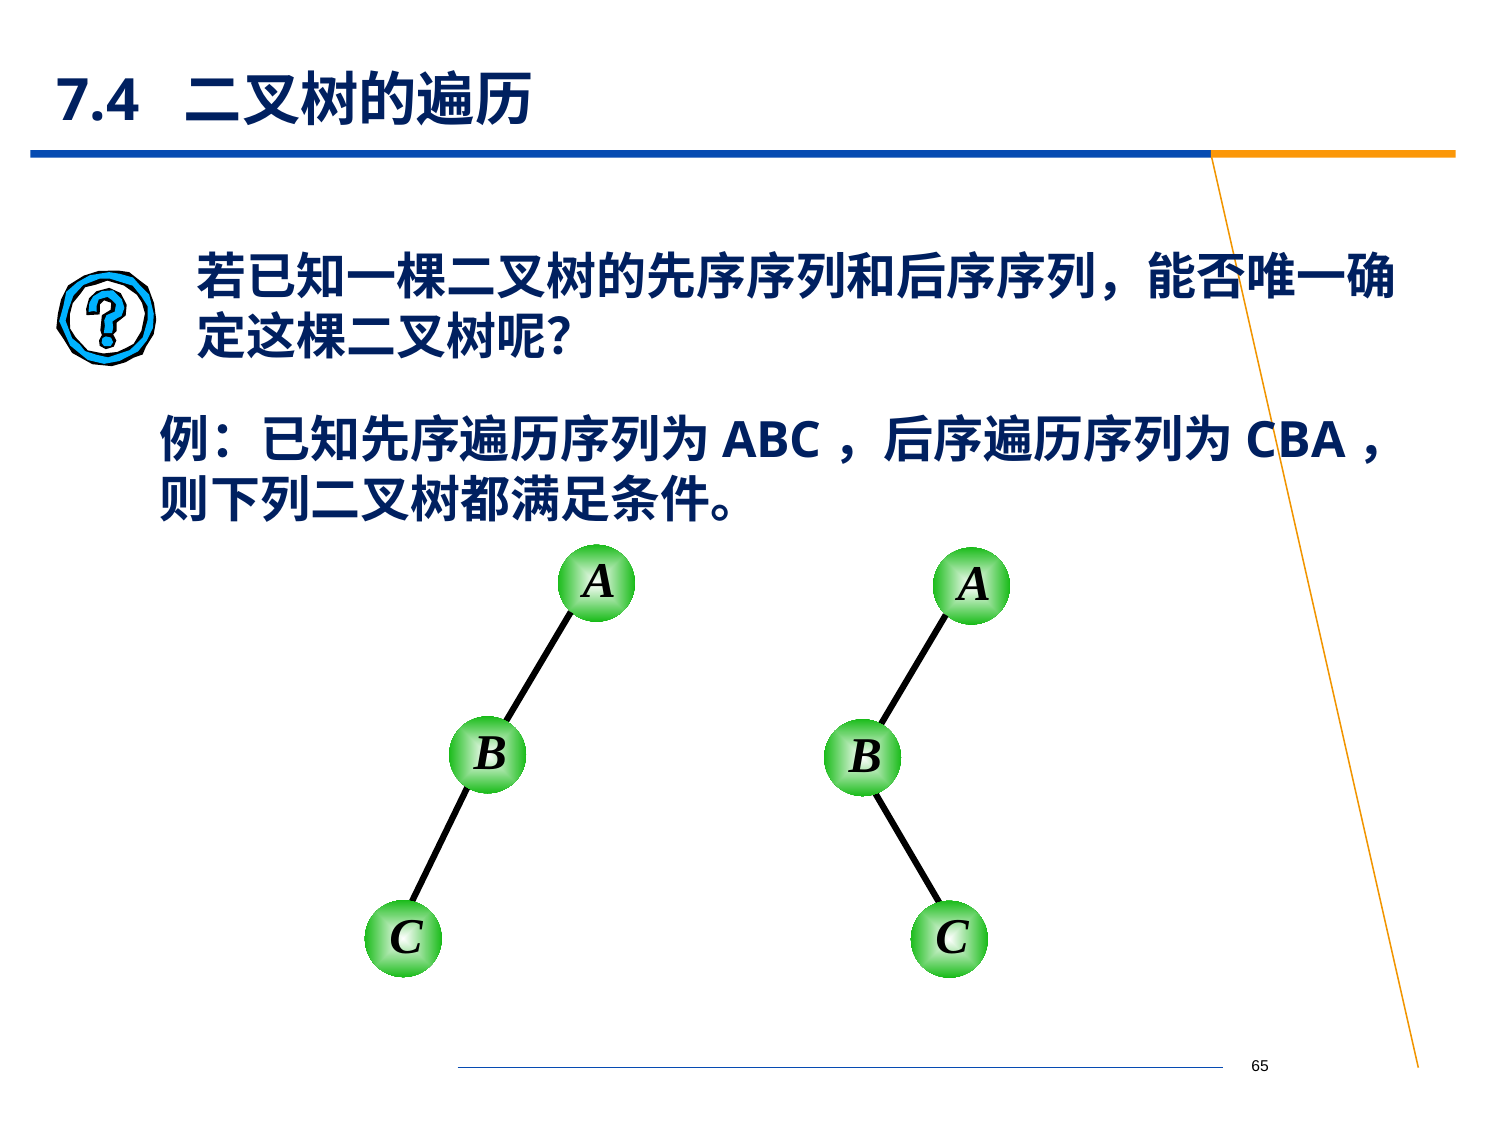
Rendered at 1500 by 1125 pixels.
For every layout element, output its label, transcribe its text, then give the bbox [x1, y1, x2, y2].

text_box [823, 541, 1011, 985]
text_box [56, 237, 1444, 375]
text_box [364, 538, 636, 985]
text_box 例：已知先序遍历序列为ABC，后序遍历序列为CBA，则下列二叉树都满足条件。 [145, 399, 1425, 535]
title 7.4 二叉树的遍历 [41, 64, 1392, 130]
